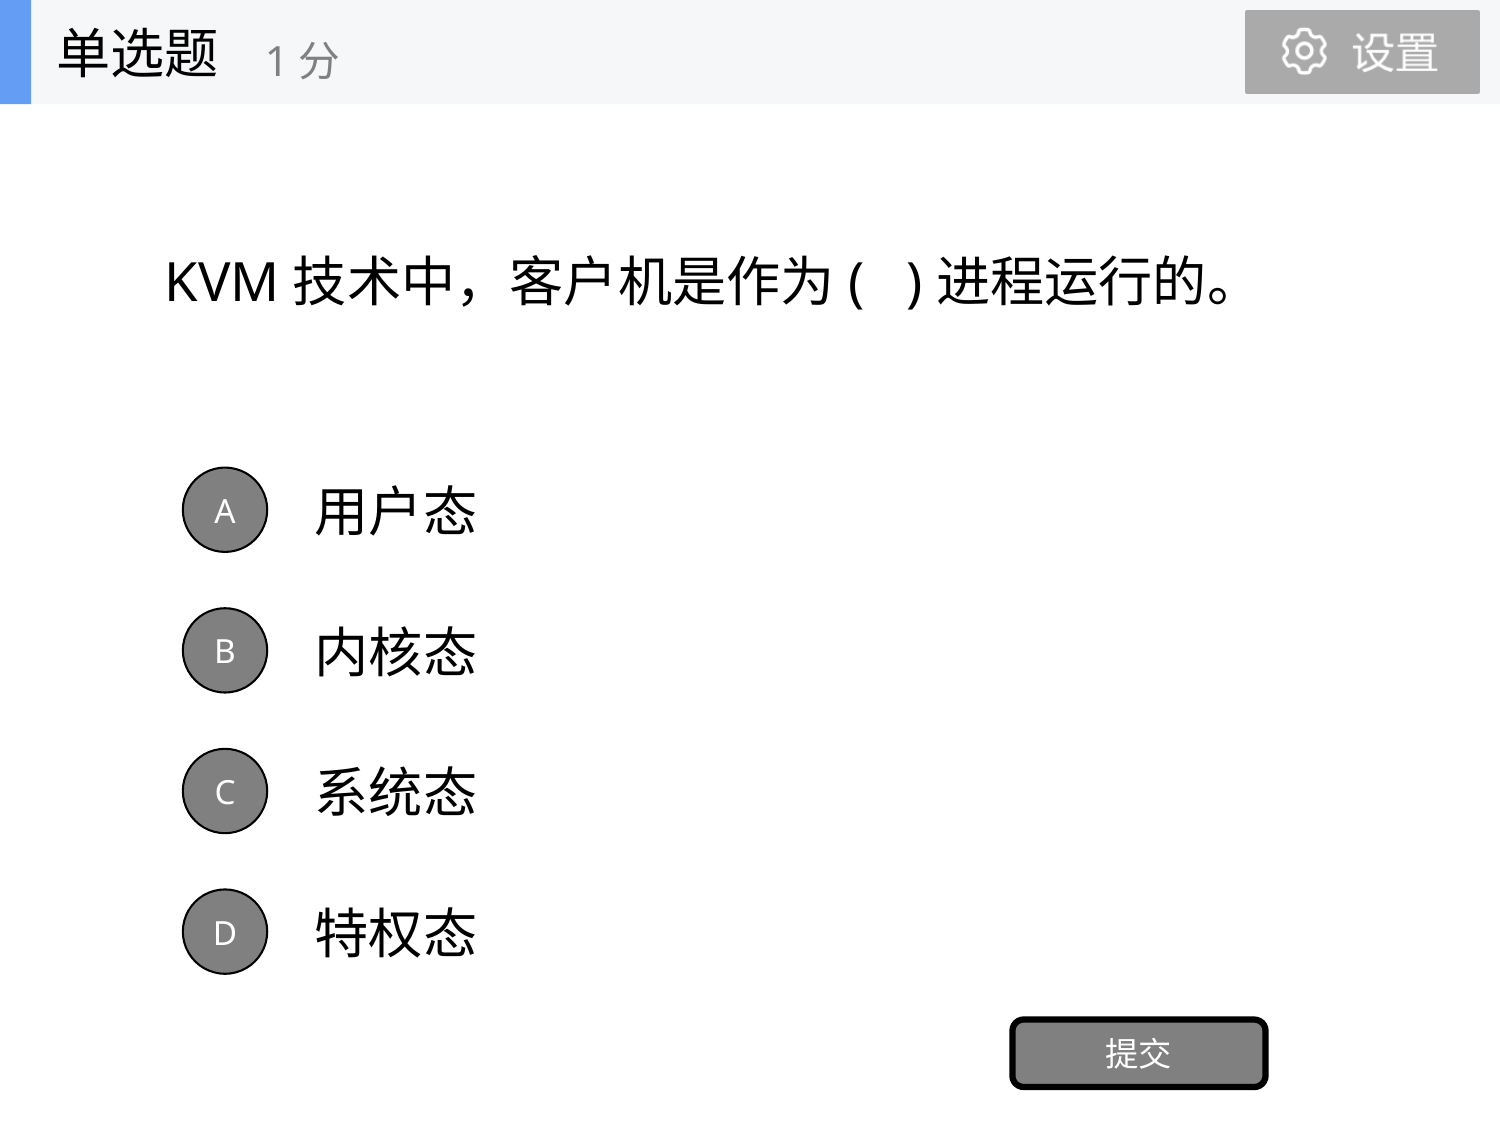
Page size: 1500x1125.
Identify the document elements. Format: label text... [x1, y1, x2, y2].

text_box D [181, 888, 269, 975]
text_box A [181, 466, 269, 553]
picture [1245, 10, 1480, 94]
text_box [0, 0, 1500, 105]
text_box B [181, 607, 269, 694]
text_box C [181, 747, 269, 835]
text_box 系统态 [299, 738, 1350, 844]
text_box 特权态 [299, 878, 1350, 985]
text_box KVM技术中，客户机是作为( )进程运行的。 [149, 105, 1350, 456]
text_box 提交 [1011, 1018, 1267, 1089]
text_box 内核态 [299, 597, 1350, 703]
text_box 用户态 [299, 456, 1350, 563]
